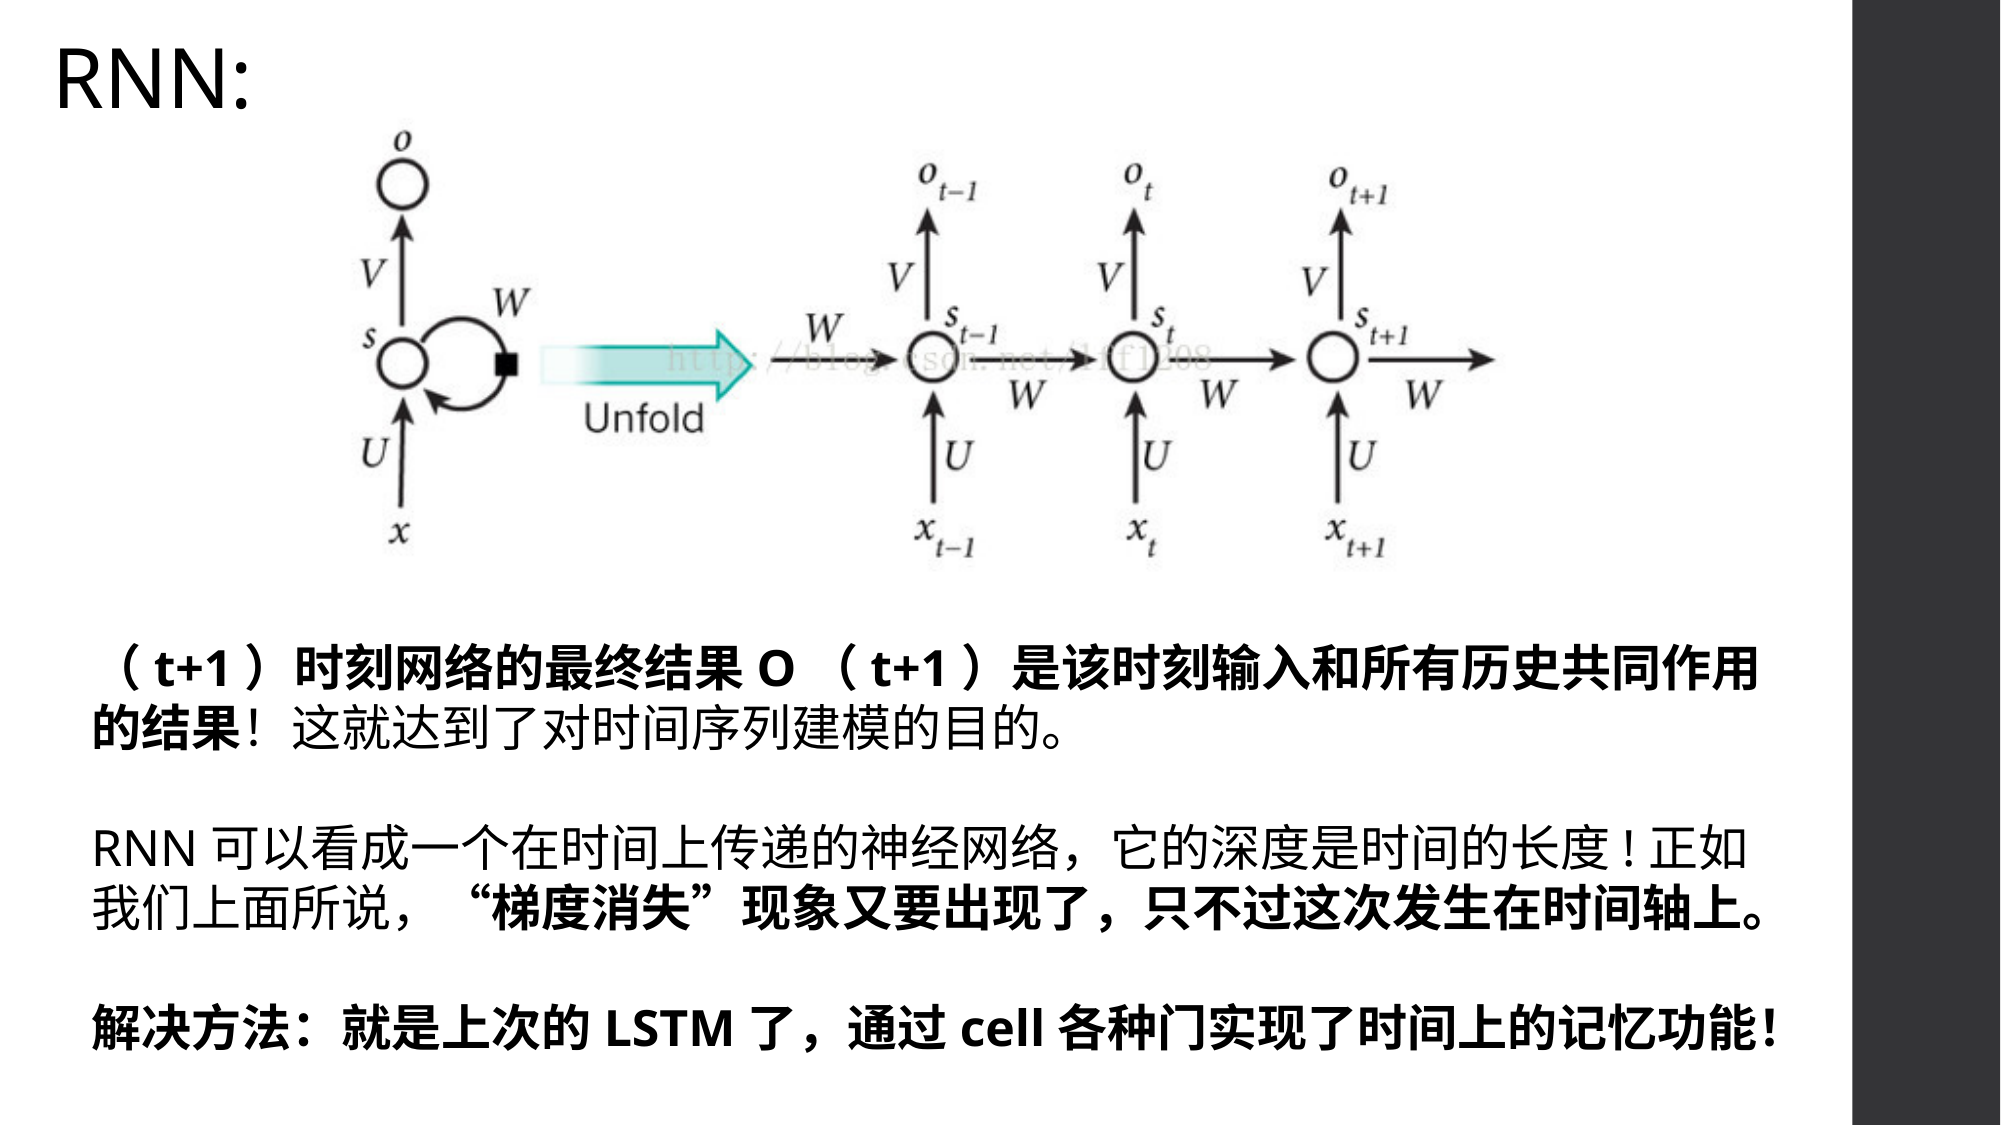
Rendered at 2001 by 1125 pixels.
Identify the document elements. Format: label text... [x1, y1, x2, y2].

text_box RNN: [37, 18, 269, 133]
picture [304, 106, 1604, 601]
text_box （t+1）时刻网络的最终结果O（t+1）是该时刻输入和所有历史共同作用的结果！这就达到了对时间序列建模的目的。 RNN可以看成一个在时间上传递的神经网络，它的深度是时间的长度!正如我们上面所说，“梯度消失”现象又要出现了，只不过这次发生在时间轴上。 解决方法：就是上次的LSTM了，通过cell各种门实现了时间上的记忆功能！ [77, 628, 1782, 1064]
